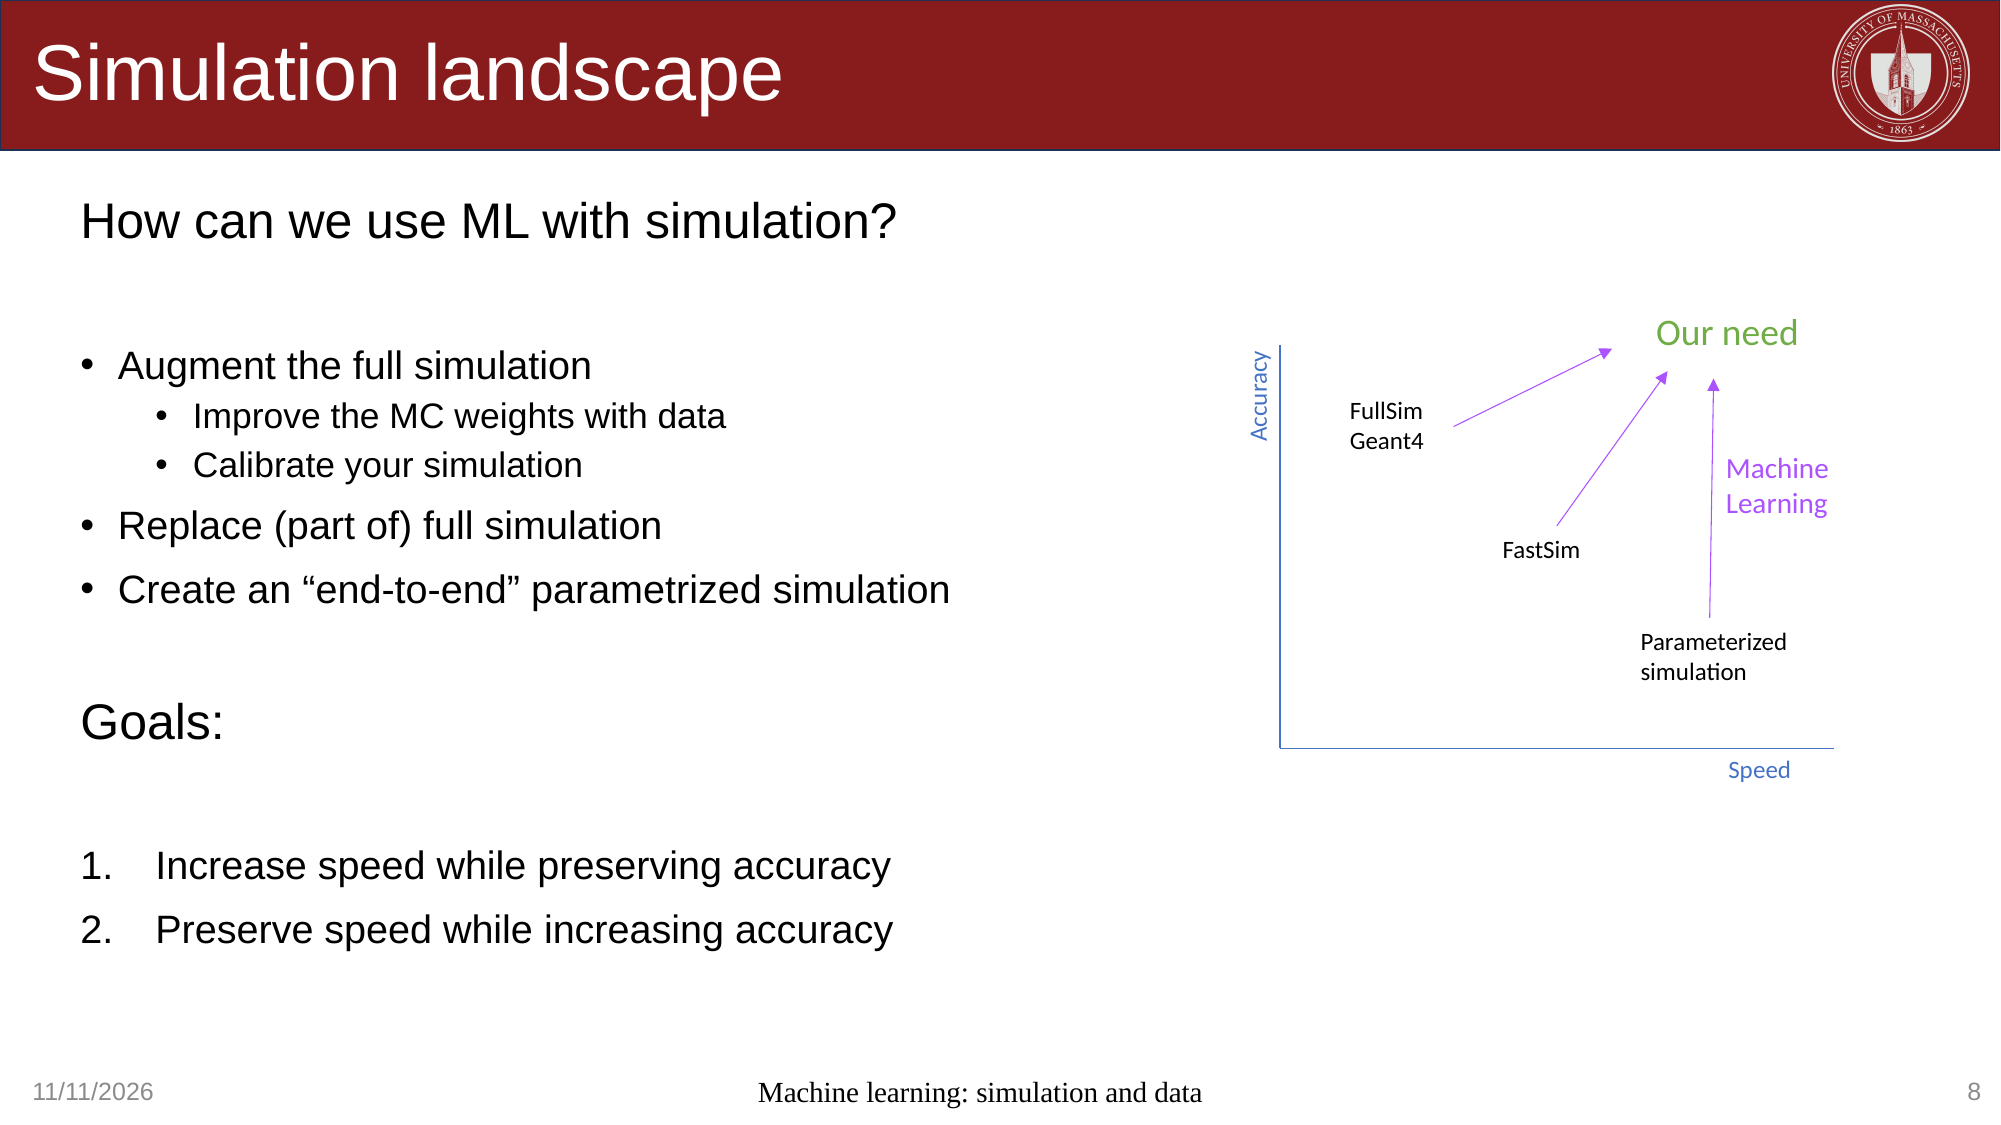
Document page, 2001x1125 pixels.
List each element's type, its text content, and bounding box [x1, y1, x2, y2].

text_box Speed [1713, 746, 1852, 792]
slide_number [17, 1060, 183, 1121]
text_box Our need [1641, 300, 1823, 361]
list How can we use ML with simulation? Augment the full simulation Improve the MC weights with data Calibrate your simulation Replace (part of) full simulation Create an “end-to-end” parametrized simulation Goals: Increase speed while preserving accuracy Preserve speed while increasing accuracy [65, 187, 1291, 1015]
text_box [1556, 371, 1668, 526]
footer Machine learning: simulation and data [206, 1060, 1754, 1121]
slide_number 8 [1793, 1060, 1997, 1121]
text_box FastSim [1487, 525, 1626, 571]
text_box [1453, 348, 1613, 427]
title Simulation landscape [17, 16, 1754, 133]
text_box Parameterized simulation [1625, 618, 1823, 693]
text_box Accuracy [1234, 318, 1280, 457]
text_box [1709, 378, 1714, 618]
text_box FullSim Geant4 [1335, 387, 1473, 462]
text_box Machine Learning [1714, 441, 1893, 527]
